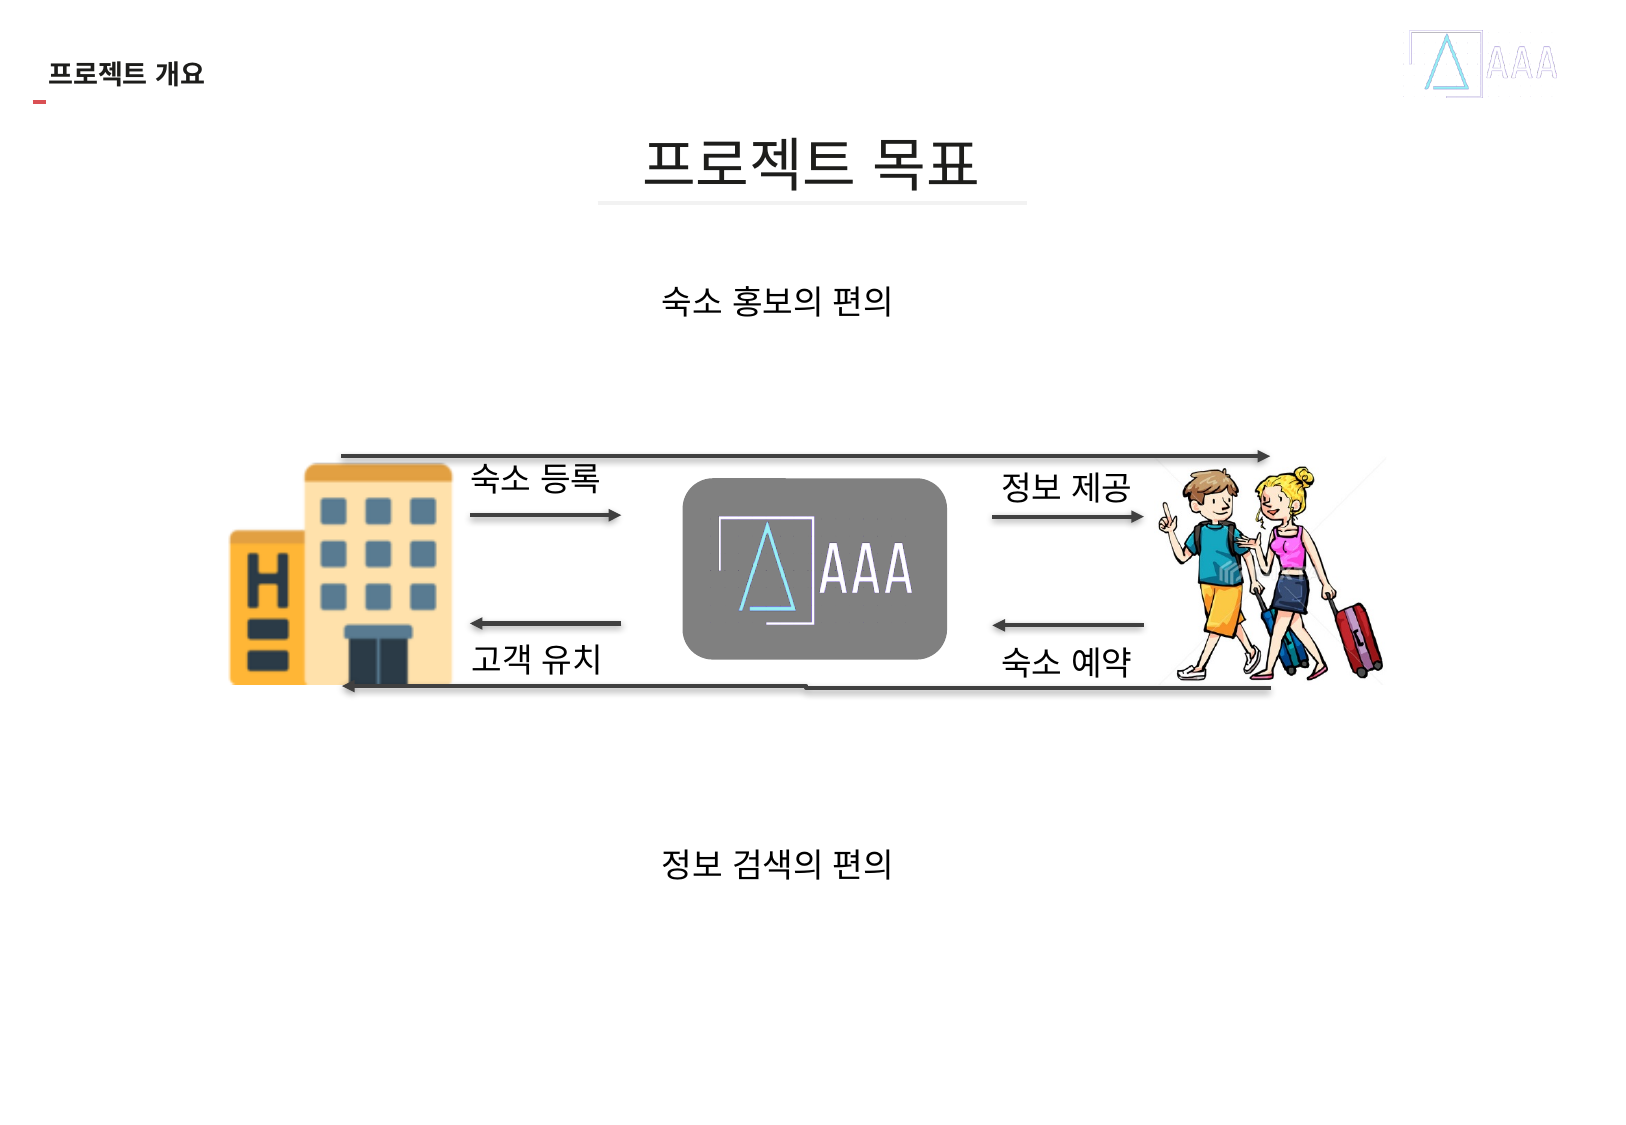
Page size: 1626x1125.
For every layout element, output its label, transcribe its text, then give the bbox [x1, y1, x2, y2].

text_box 프로젝트 목표 [215, 134, 800, 192]
text_box 프로젝트 목표 [813, 134, 1408, 192]
text_box 숙소 홍보의 편의 [814, 273, 937, 329]
text_box 정보 제공 [986, 467, 1148, 515]
text_box 숙소 등록 [461, 467, 656, 506]
picture [226, 455, 456, 685]
text_box 고객 유치 [461, 631, 658, 682]
picture [710, 515, 913, 625]
text_box 숙소 예약 [986, 634, 1148, 685]
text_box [805, 0, 809, 222]
text_box 숙소 홍보의 편의 [647, 273, 799, 329]
picture [1402, 30, 1557, 98]
text_box 정보 검색의 편의 [647, 836, 799, 892]
text_box [680, 476, 799, 662]
text_box 정보 검색의 편의 [814, 836, 937, 892]
text_box 프로젝트 개요 [21, 44, 233, 102]
text_box [814, 476, 950, 662]
picture [1153, 455, 1387, 685]
